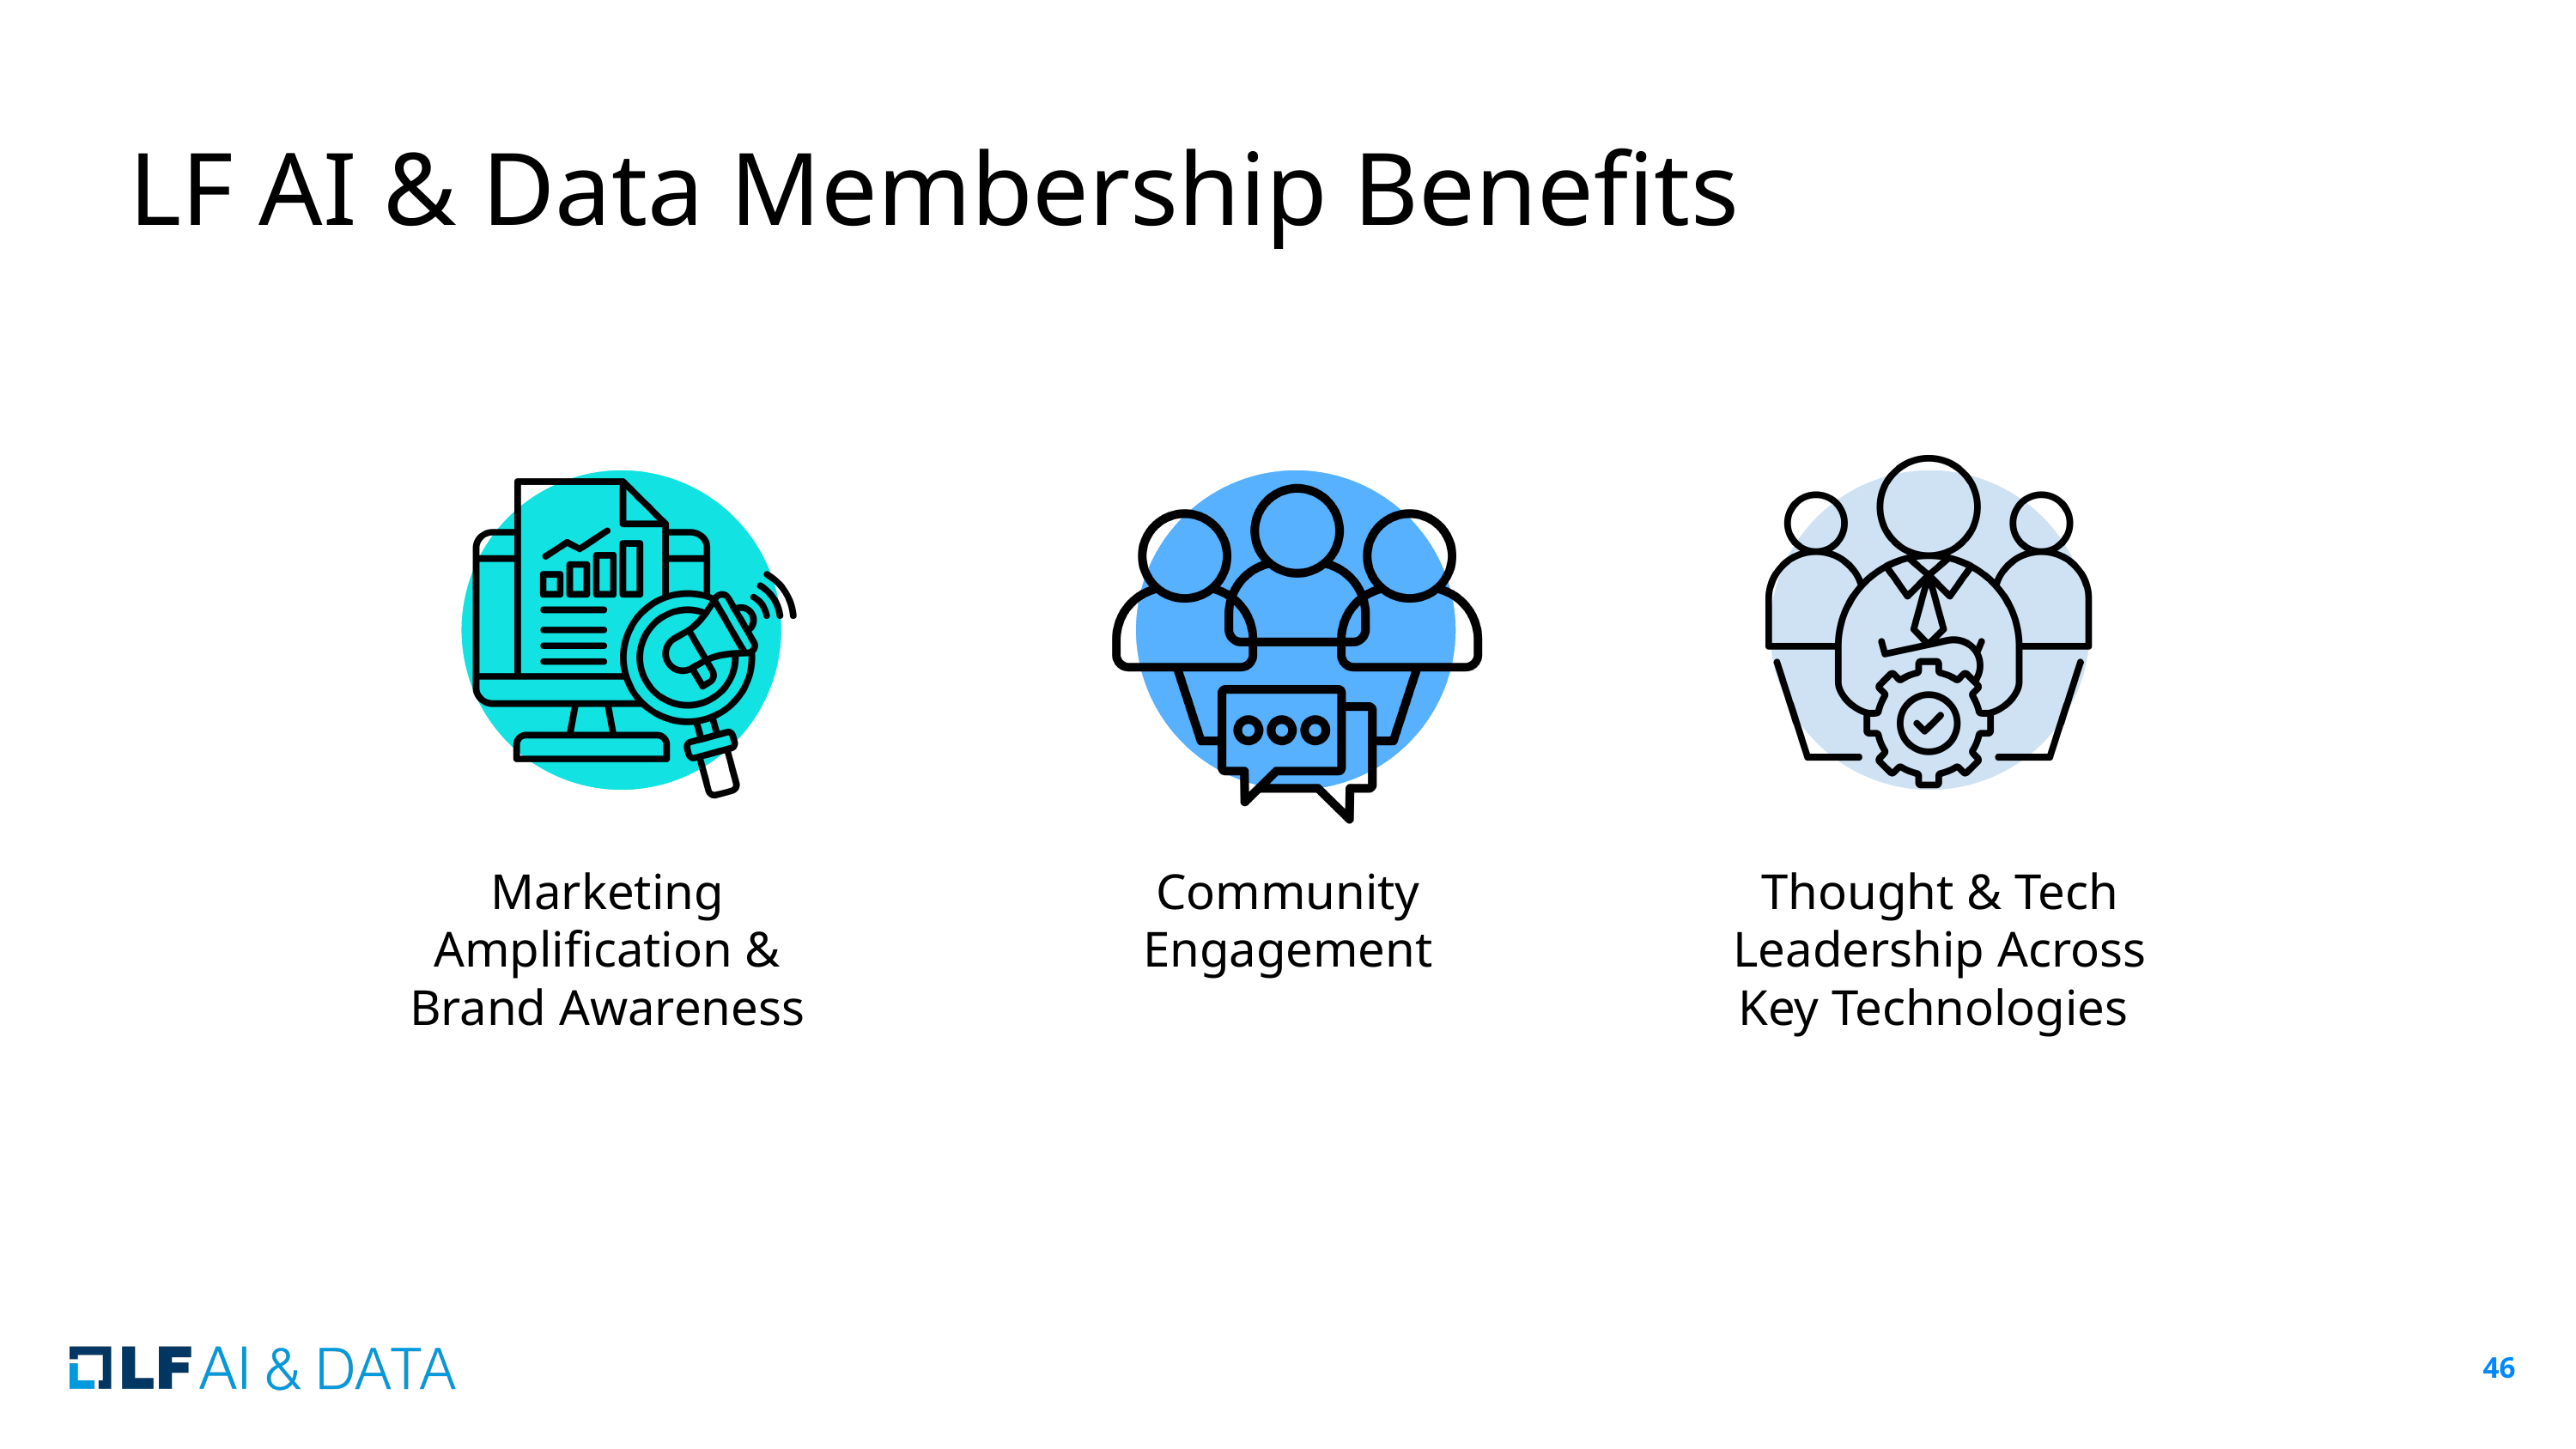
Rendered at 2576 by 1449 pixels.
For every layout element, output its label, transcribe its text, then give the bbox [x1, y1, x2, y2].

text_box Thought & Tech Leadership Across Key Technologies [1690, 861, 2190, 1076]
title LF AI & Data Membership Benefits [129, 124, 2530, 287]
text_box Marketing Amplification & Brand Awareness [357, 861, 857, 1076]
text_box Community Engagement [1070, 861, 1505, 1017]
picture [61, 1341, 461, 1397]
slide_number ‹#› [2386, 1313, 2542, 1425]
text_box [460, 469, 804, 807]
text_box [1754, 447, 2103, 796]
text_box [1102, 458, 1492, 849]
